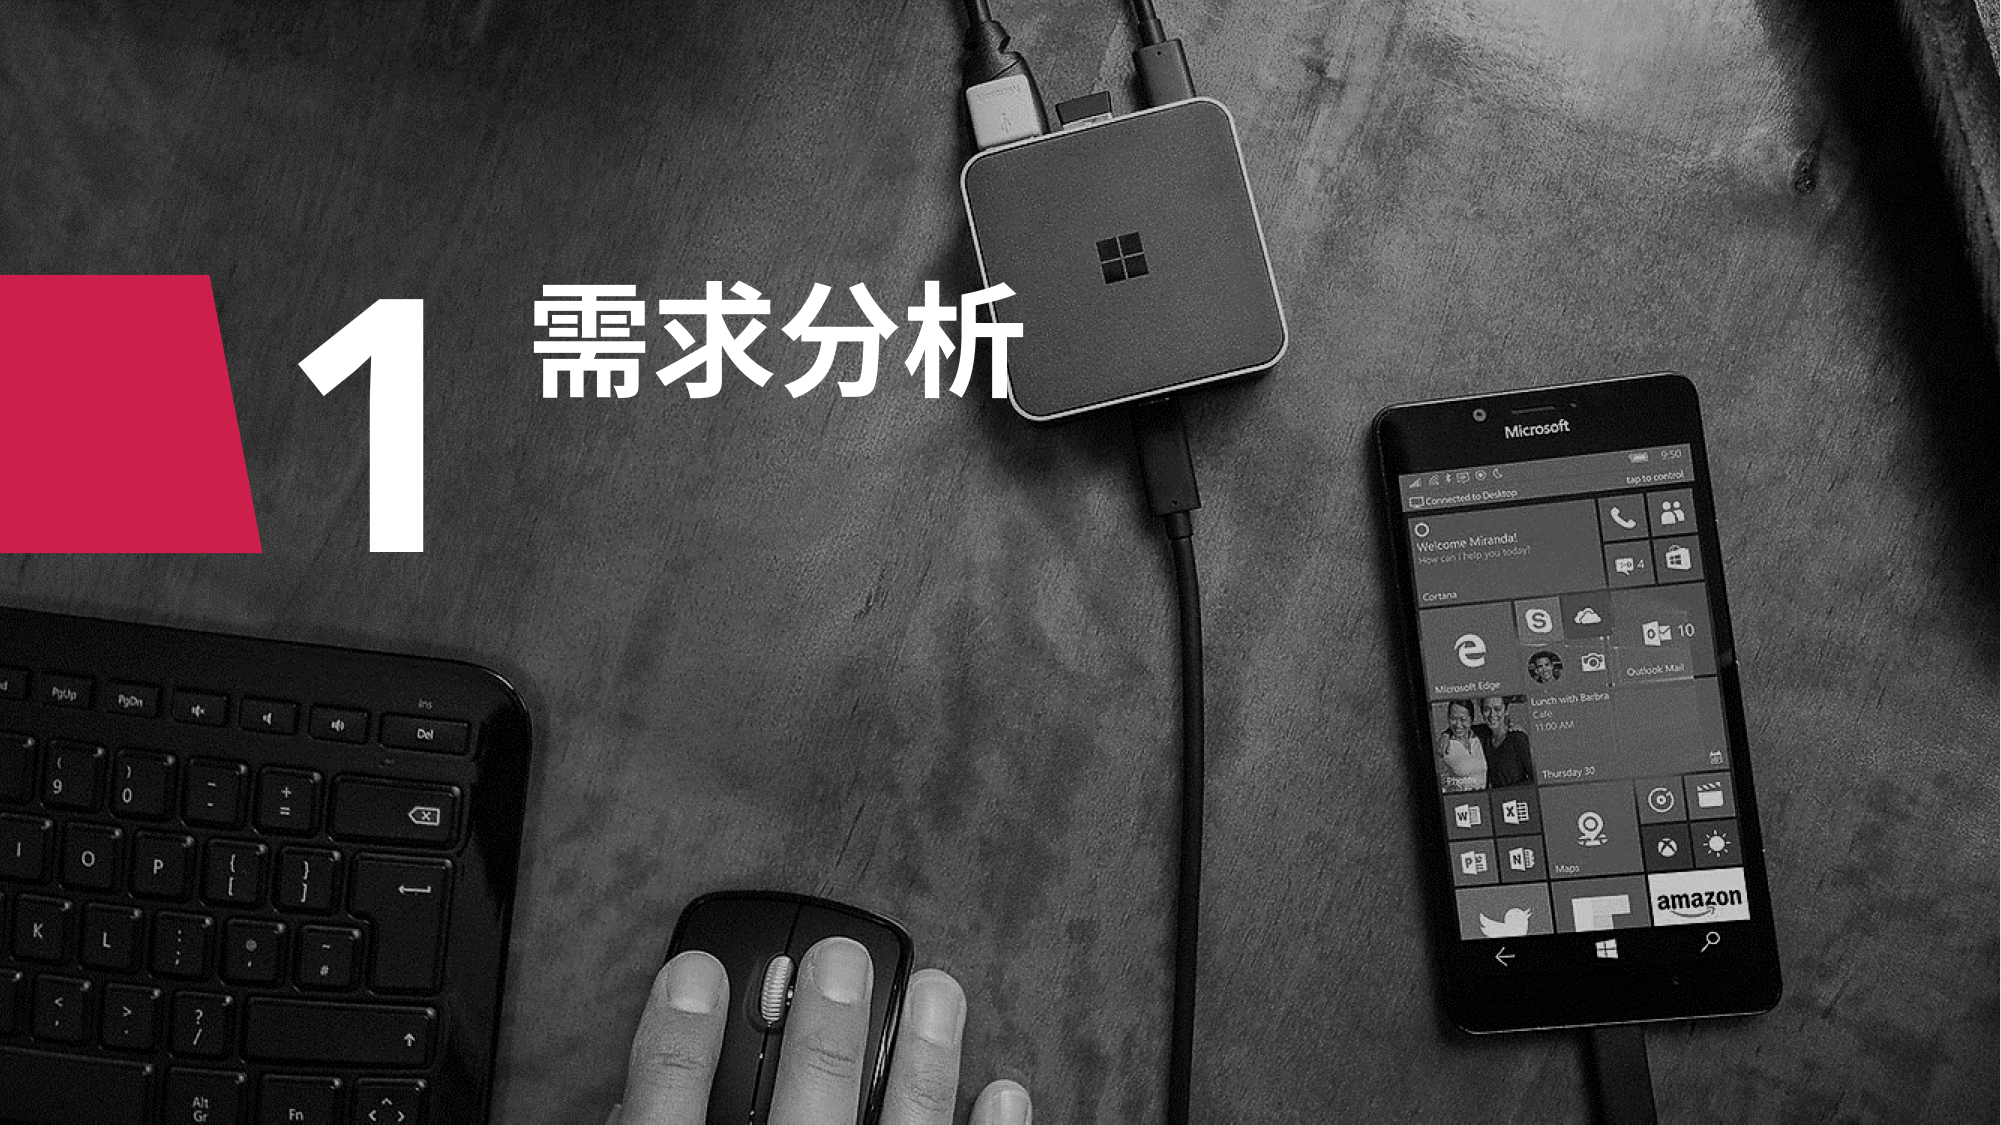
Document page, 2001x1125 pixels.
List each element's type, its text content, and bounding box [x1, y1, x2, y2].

picture [0, 0, 2001, 1125]
list 需求分析 [512, 272, 1569, 432]
list 1 [262, 238, 513, 600]
